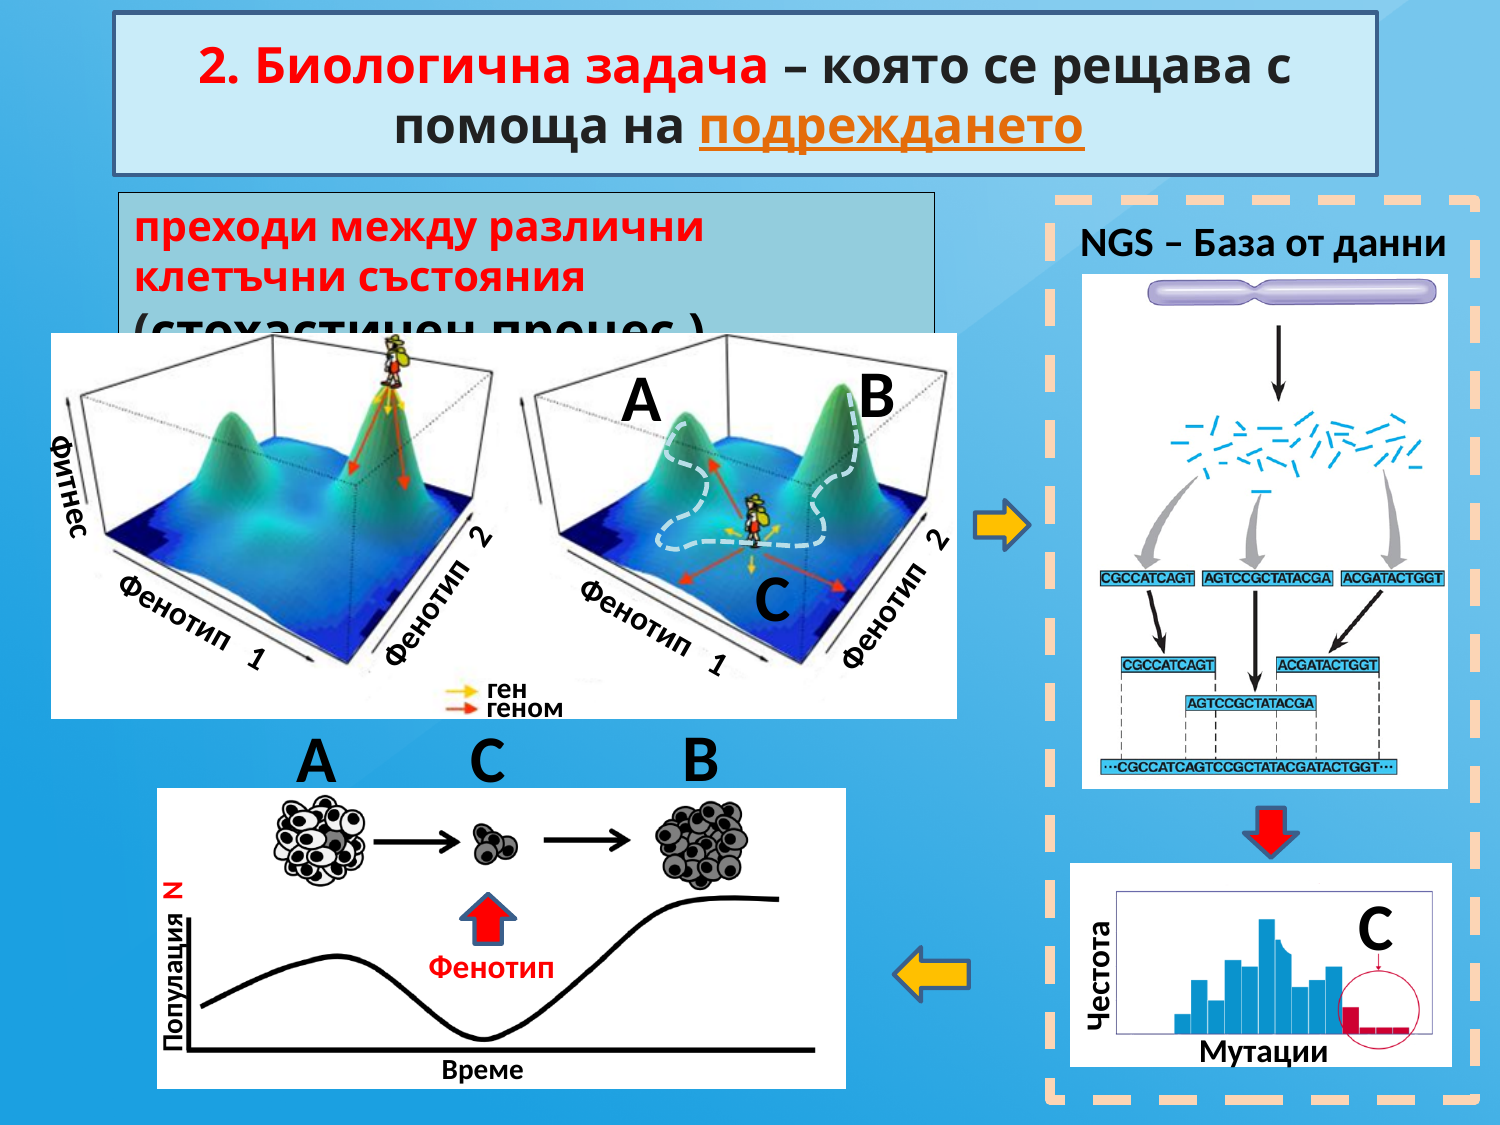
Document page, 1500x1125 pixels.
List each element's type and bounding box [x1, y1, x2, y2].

text_box [145, 740, 846, 1094]
text_box [1063, 207, 1464, 1072]
text_box [44, 333, 957, 732]
picture [0, 0, 1500, 1125]
